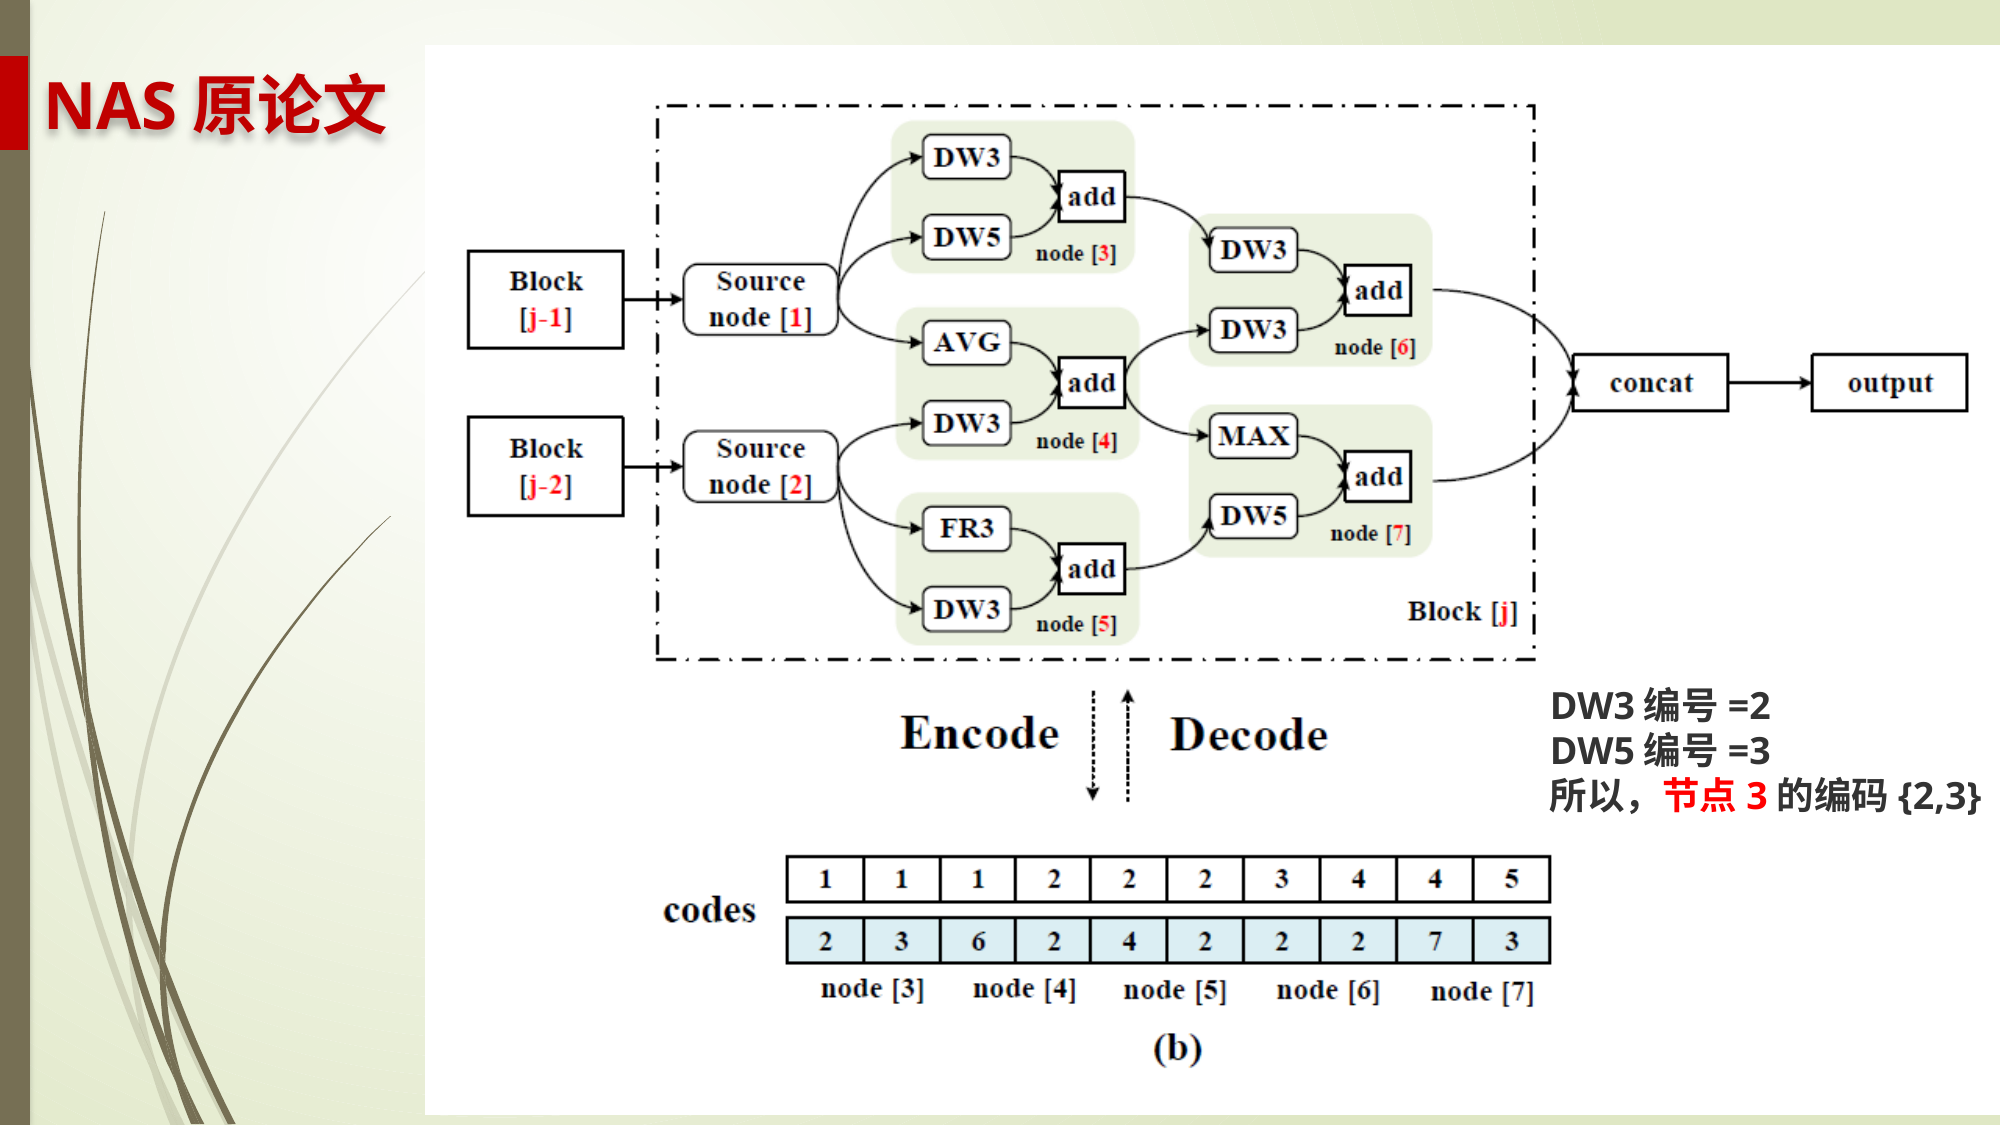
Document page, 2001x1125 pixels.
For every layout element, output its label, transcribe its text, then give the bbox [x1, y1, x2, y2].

title NAS原论文 [28, 56, 419, 150]
picture [424, 45, 2000, 1115]
